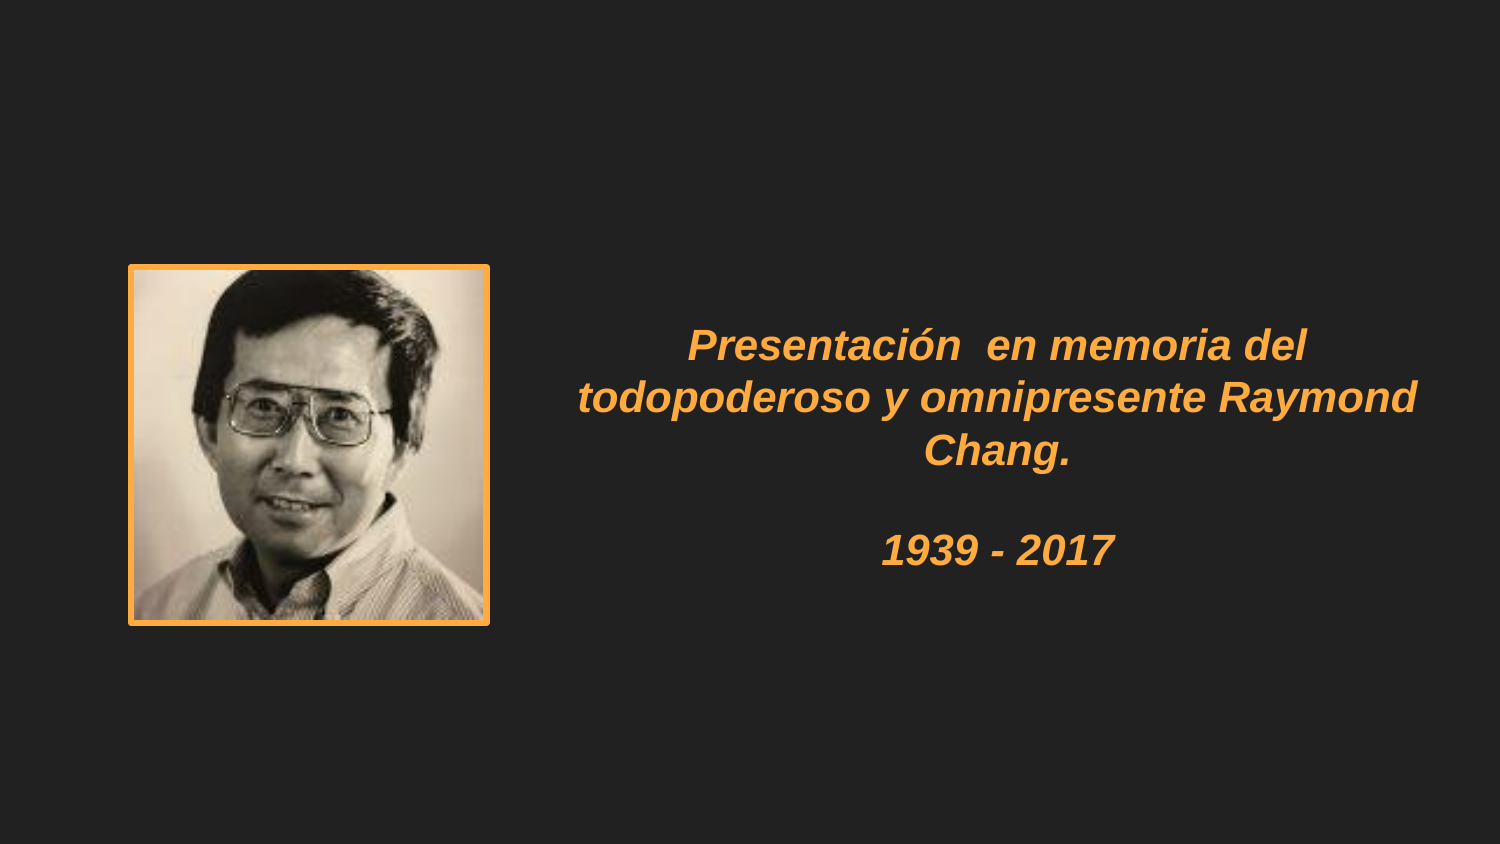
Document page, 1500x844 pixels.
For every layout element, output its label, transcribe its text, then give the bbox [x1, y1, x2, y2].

text_box Presentación en memoria del todopoderoso y omnipresente Raymond Chang. 1939 - 2017 [539, 322, 1456, 568]
picture [133, 270, 484, 620]
